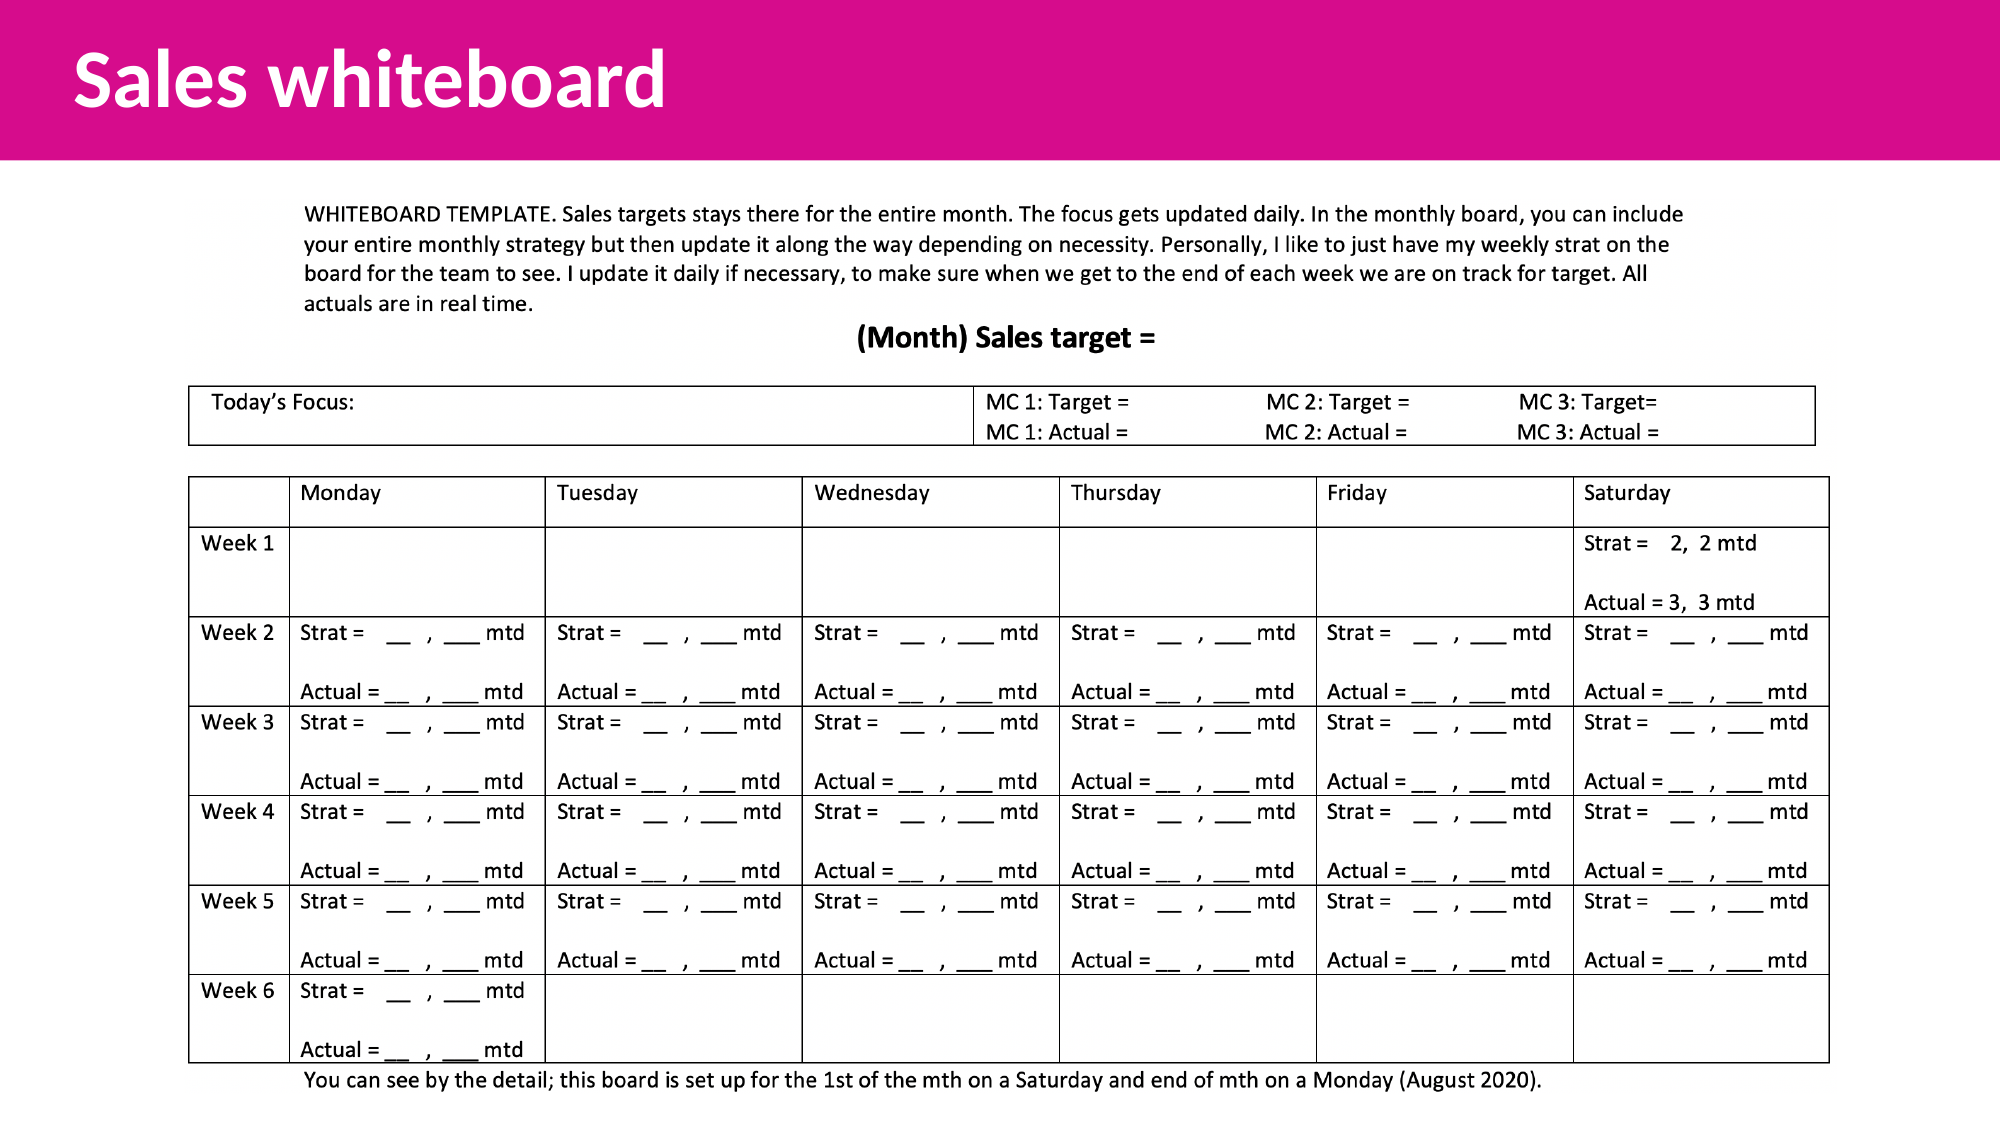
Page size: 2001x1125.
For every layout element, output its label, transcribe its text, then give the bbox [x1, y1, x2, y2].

list Sales whiteboard [0, 0, 2000, 161]
picture [184, 186, 1838, 1106]
